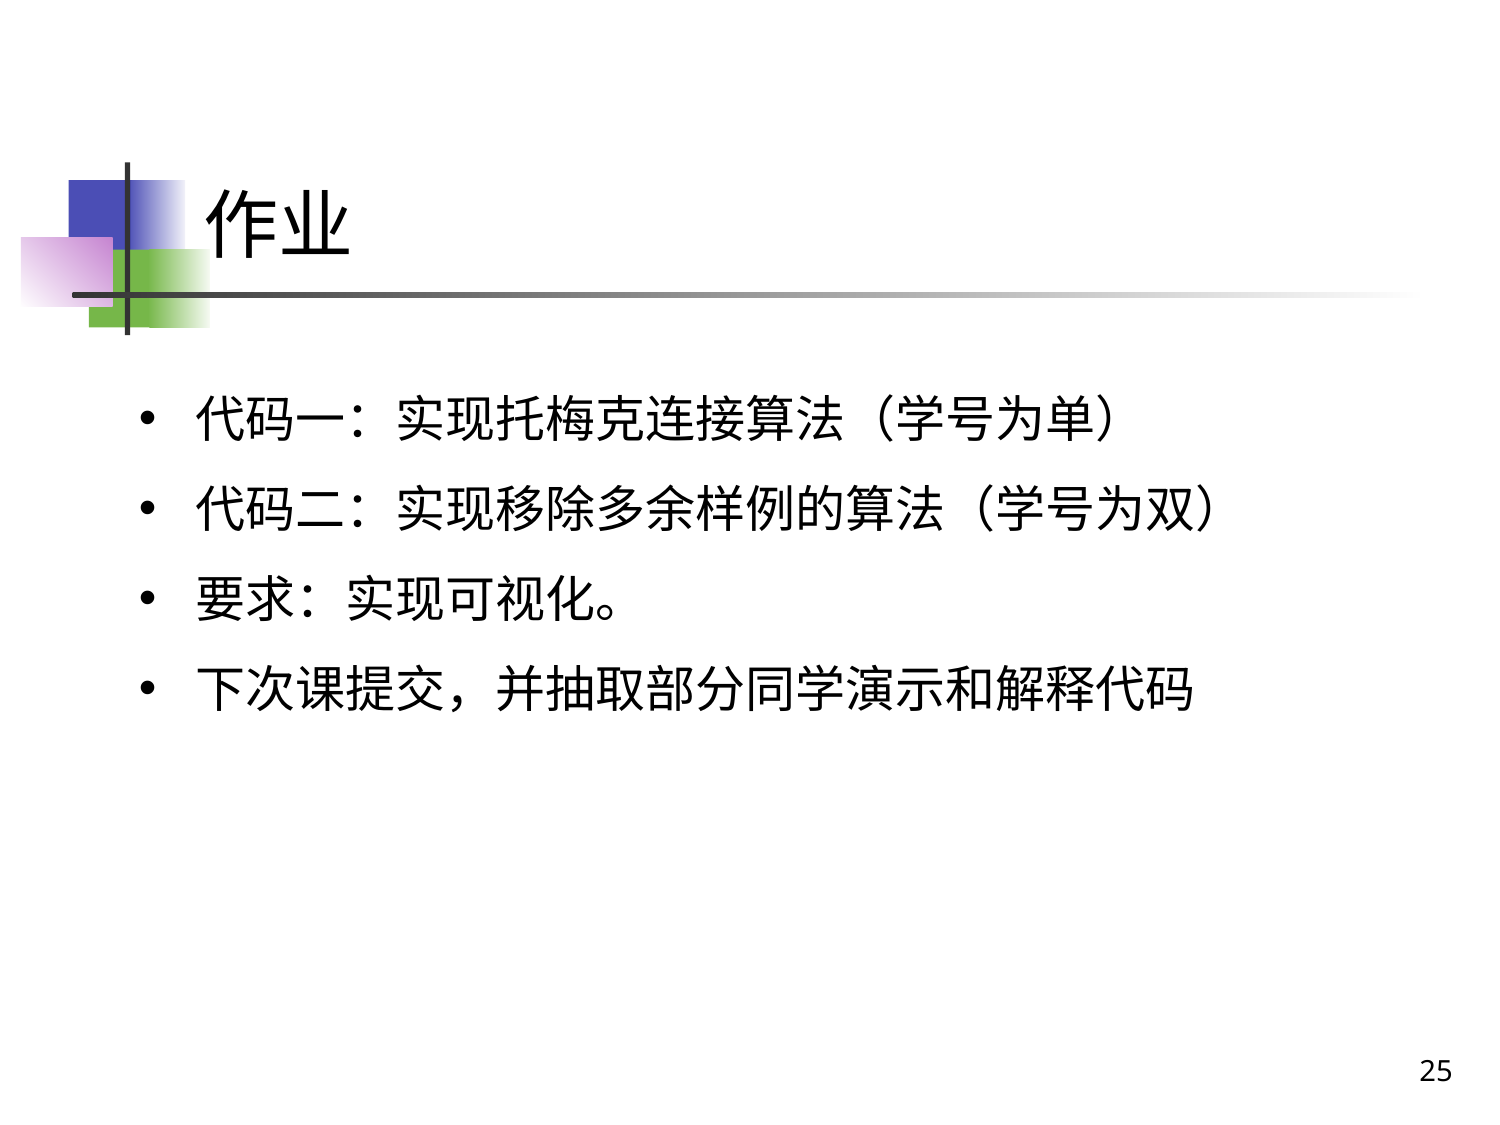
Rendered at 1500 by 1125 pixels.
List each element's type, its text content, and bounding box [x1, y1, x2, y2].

slide_number 25 [1155, 1024, 1468, 1100]
title 作业 [188, 35, 1468, 275]
text_box 代码一：实现托梅克连接算法（学号为单） 代码二：实现移除多余样例的算法（学号为双） 要求：实现可视化。 下次课提交，并抽取部分同学演示和解释代码 [123, 349, 1400, 725]
